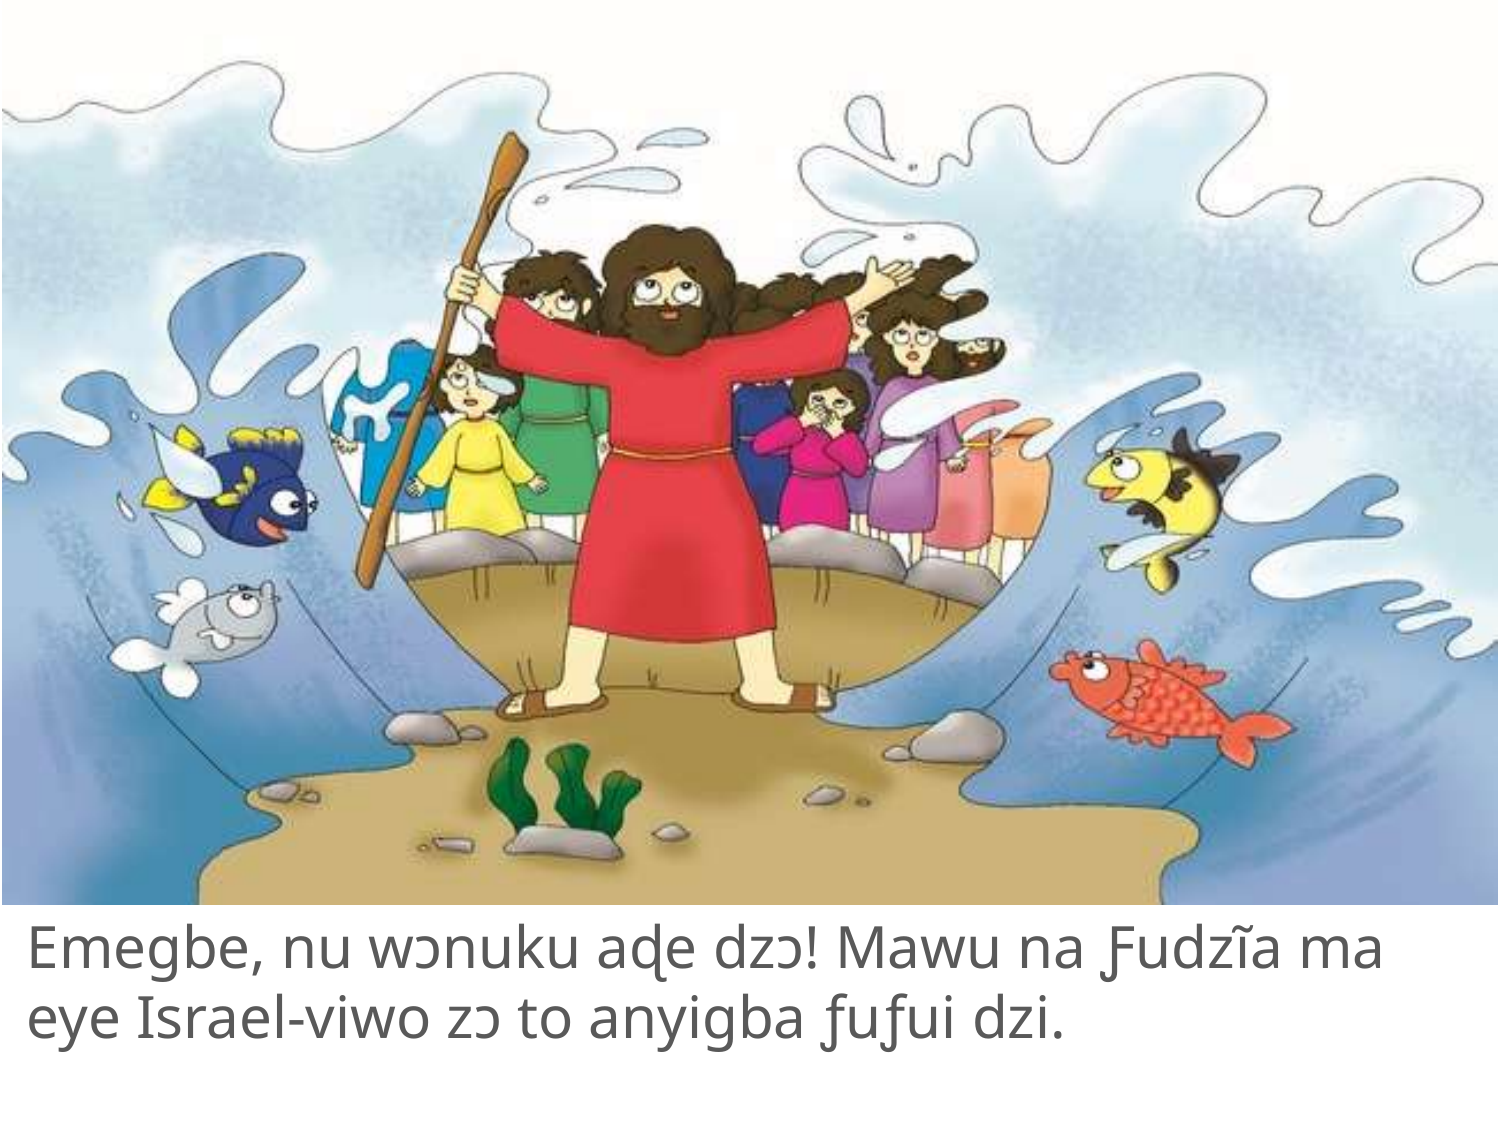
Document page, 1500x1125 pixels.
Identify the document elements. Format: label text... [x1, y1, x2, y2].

text_box Emegbe, nu wɔnuku aɖe dzɔ! Mawu na Ƒudzĩa ma eye Israel-viwo zɔ to anyigba ƒuƒui dzi. [11, 913, 1498, 1058]
picture [2, 0, 1498, 906]
